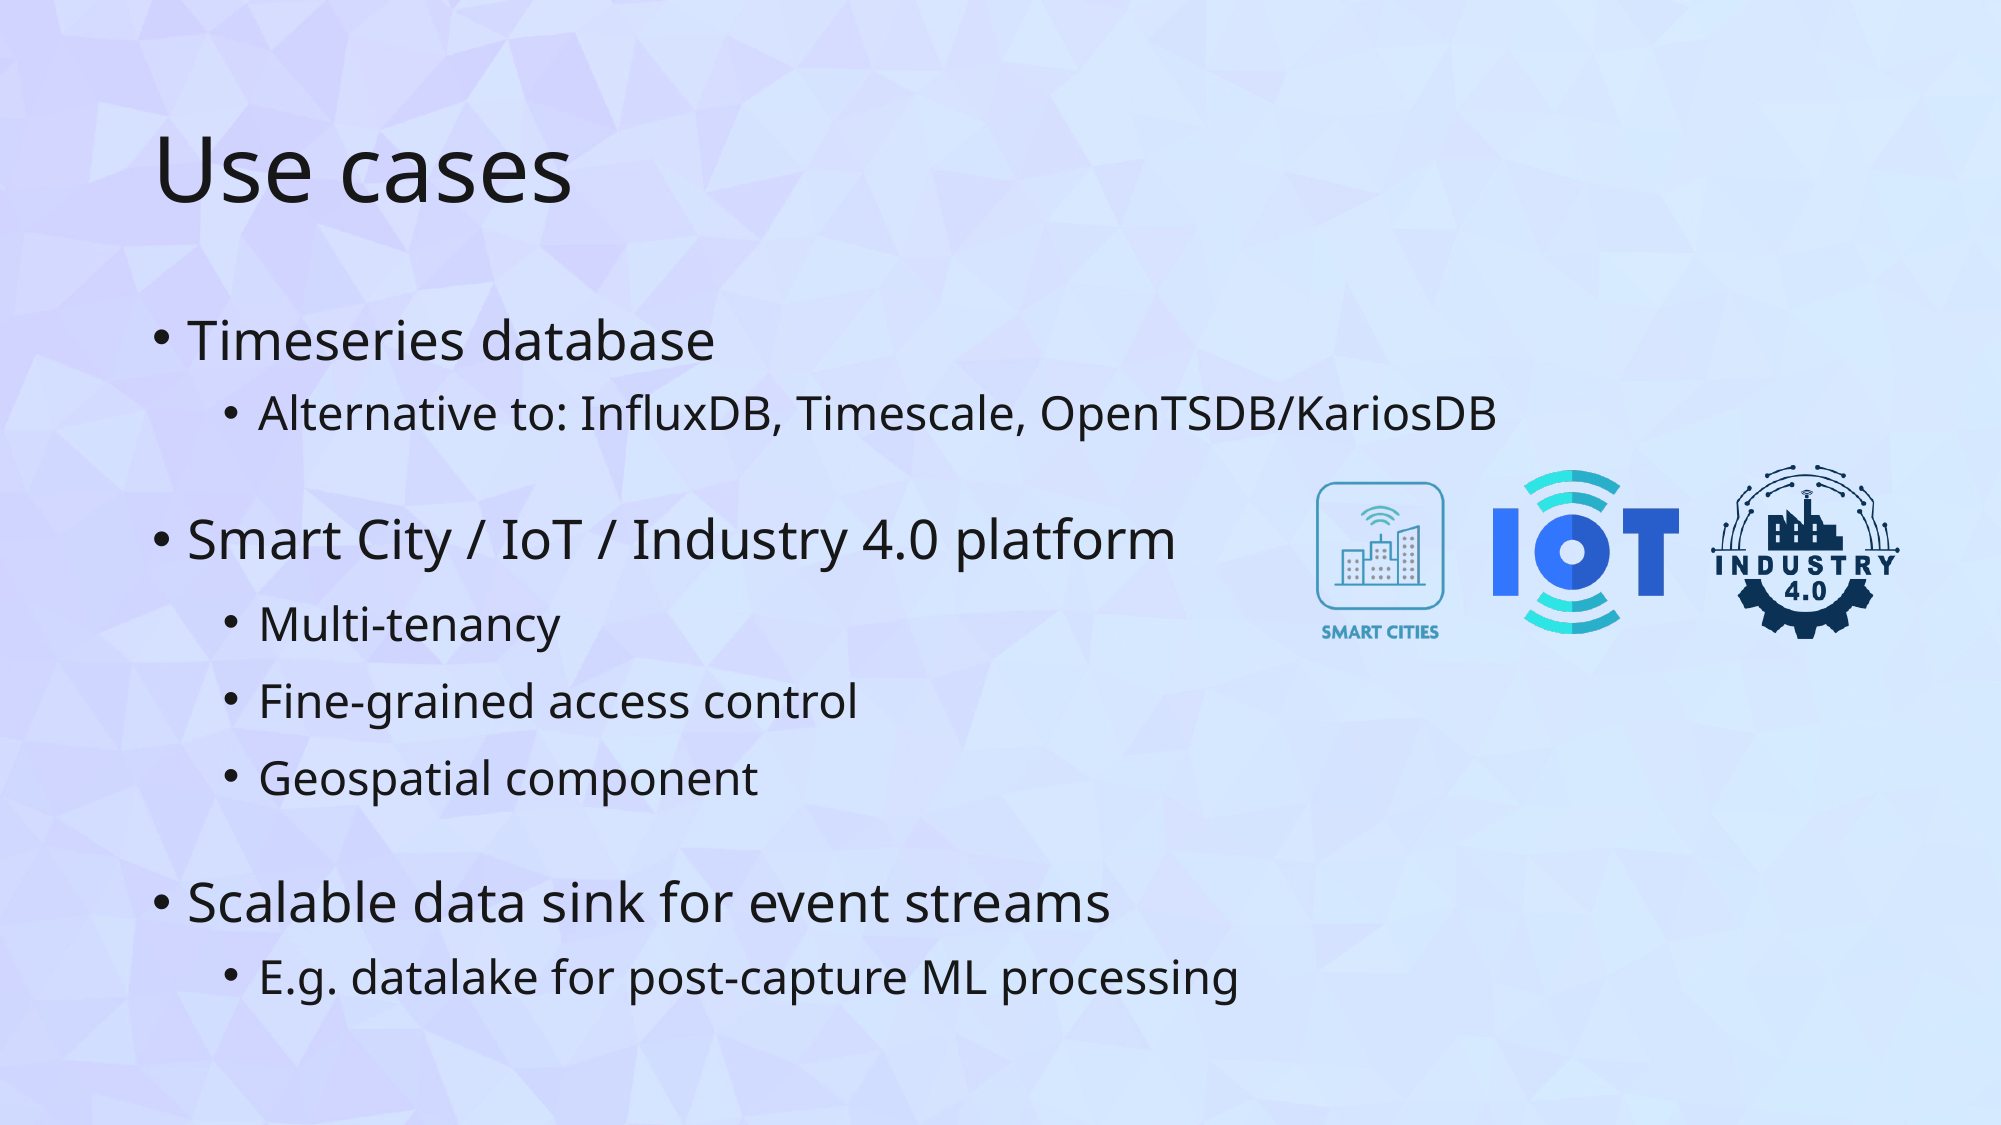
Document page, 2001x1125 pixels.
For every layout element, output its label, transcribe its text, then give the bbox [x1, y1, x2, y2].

title Use cases [137, 59, 1863, 278]
picture [1266, 400, 2000, 703]
list Timeseries database Alternative to: InfluxDB, Timescale, OpenTSDB/KariosDB Smart City / IoT / Industry 4.0 platform Multi-tenancy Fine-grained access control Geospatial component Scalable data sink for event streams E.g. datalake for post-capture ML processing [137, 299, 1863, 1014]
